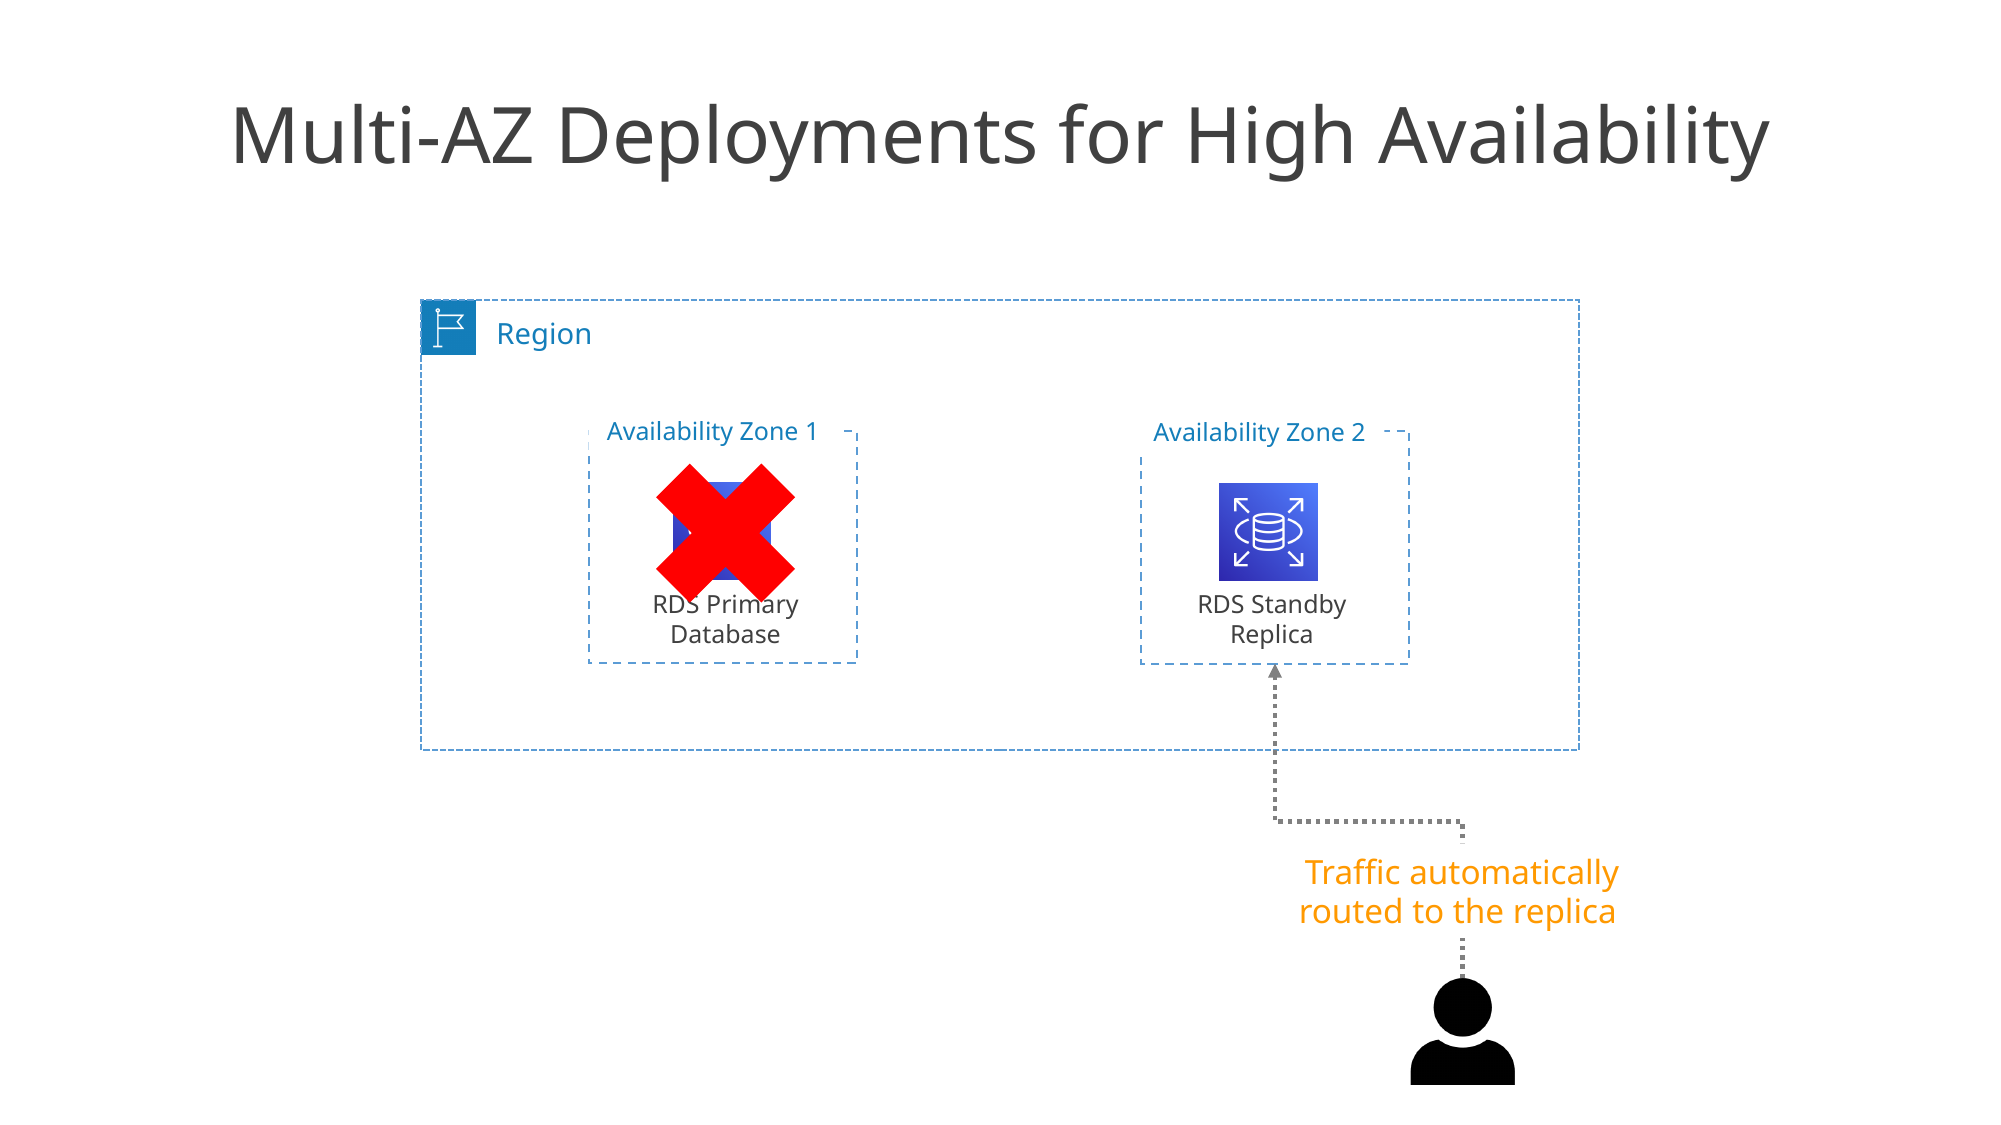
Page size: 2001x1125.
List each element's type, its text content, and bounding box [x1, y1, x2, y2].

text_box RDS Primary Database [628, 580, 823, 656]
picture [1409, 978, 1516, 1085]
text_box [654, 550, 714, 605]
picture [673, 482, 771, 580]
text_box Traffic automatically routed to the replica [1247, 843, 1677, 938]
text_box [737, 543, 797, 605]
picture [421, 300, 477, 355]
title Multi-AZ Deployments for High Availability [137, 93, 1863, 183]
text_box [654, 462, 710, 516]
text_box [1211, 727, 1526, 915]
text_box [1140, 430, 1410, 665]
text_box [741, 462, 797, 523]
text_box Region [420, 299, 1580, 751]
text_box Availability Zone 2 [1134, 409, 1385, 454]
picture [1219, 483, 1318, 581]
text_box RDS Standby Replica [1174, 581, 1370, 656]
